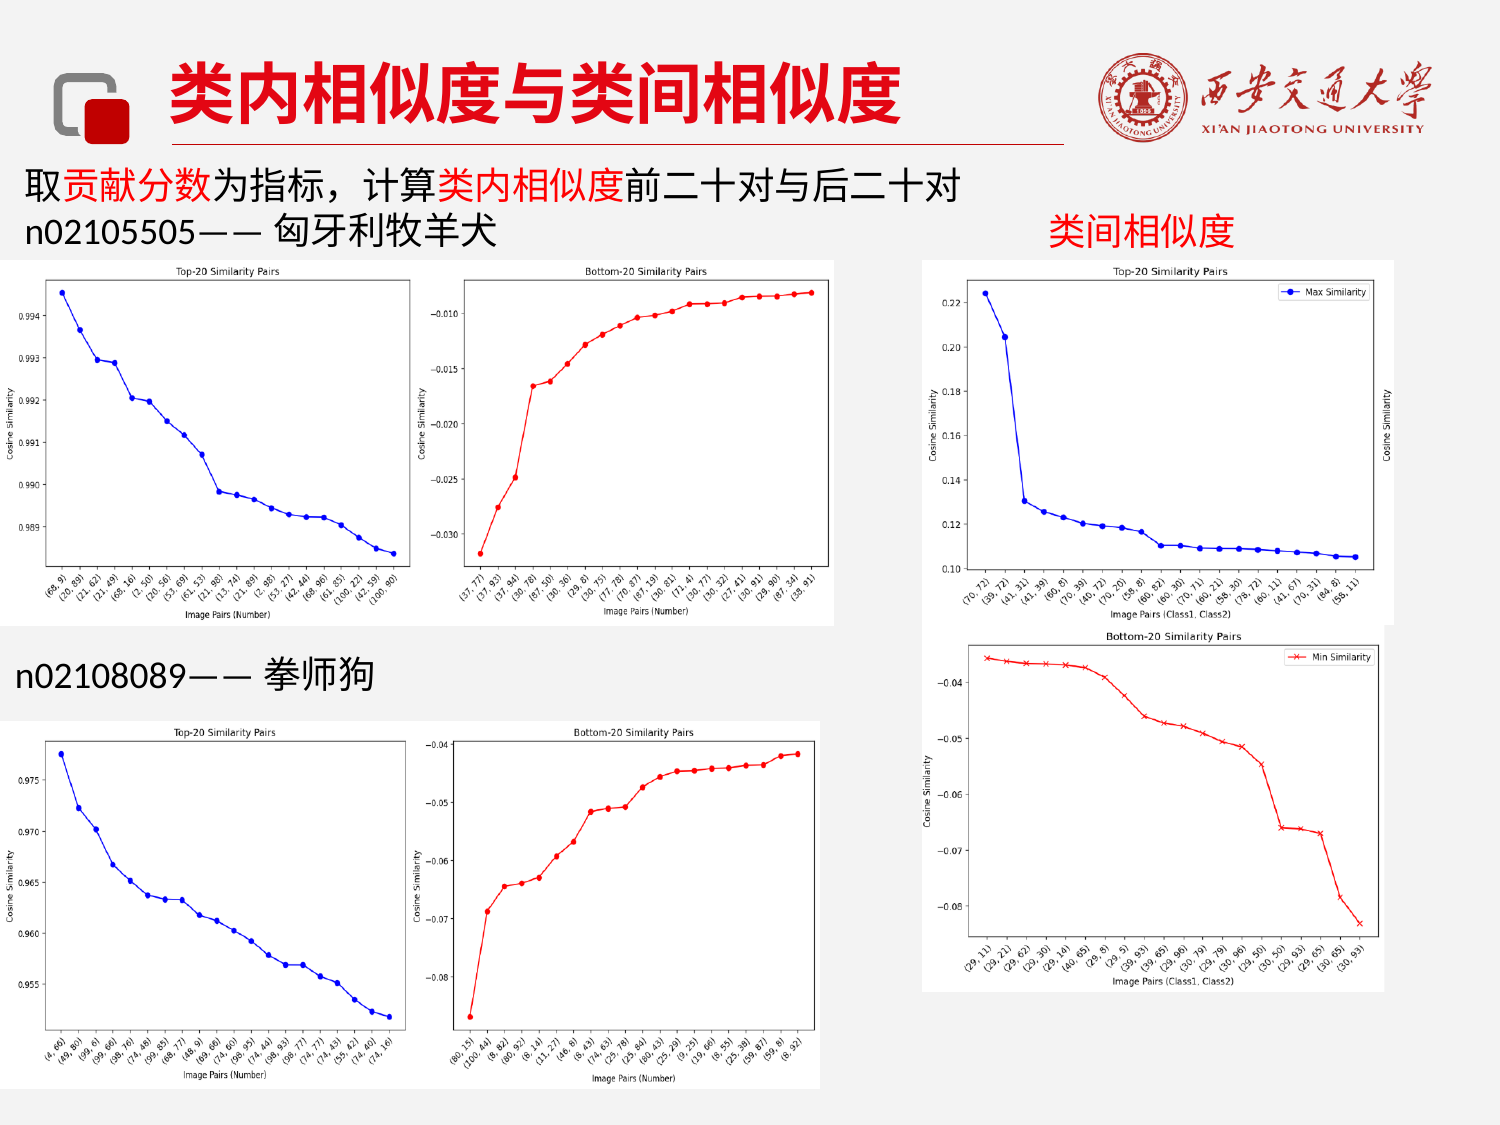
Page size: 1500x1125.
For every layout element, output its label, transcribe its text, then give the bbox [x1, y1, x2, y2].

text_box 类内相似度与类间相似度 [154, 44, 918, 48]
picture [921, 260, 1394, 992]
text_box n02108089——拳师狗 [0, 643, 811, 704]
picture [0, 260, 834, 626]
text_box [58, 48, 1442, 146]
picture [0, 721, 820, 1089]
text_box 类间相似度 [1033, 200, 1413, 260]
text_box 取贡献分数为指标，计算类内相似度前二十对与后二十对 n02105505——匈牙利牧羊犬 [9, 154, 1034, 260]
